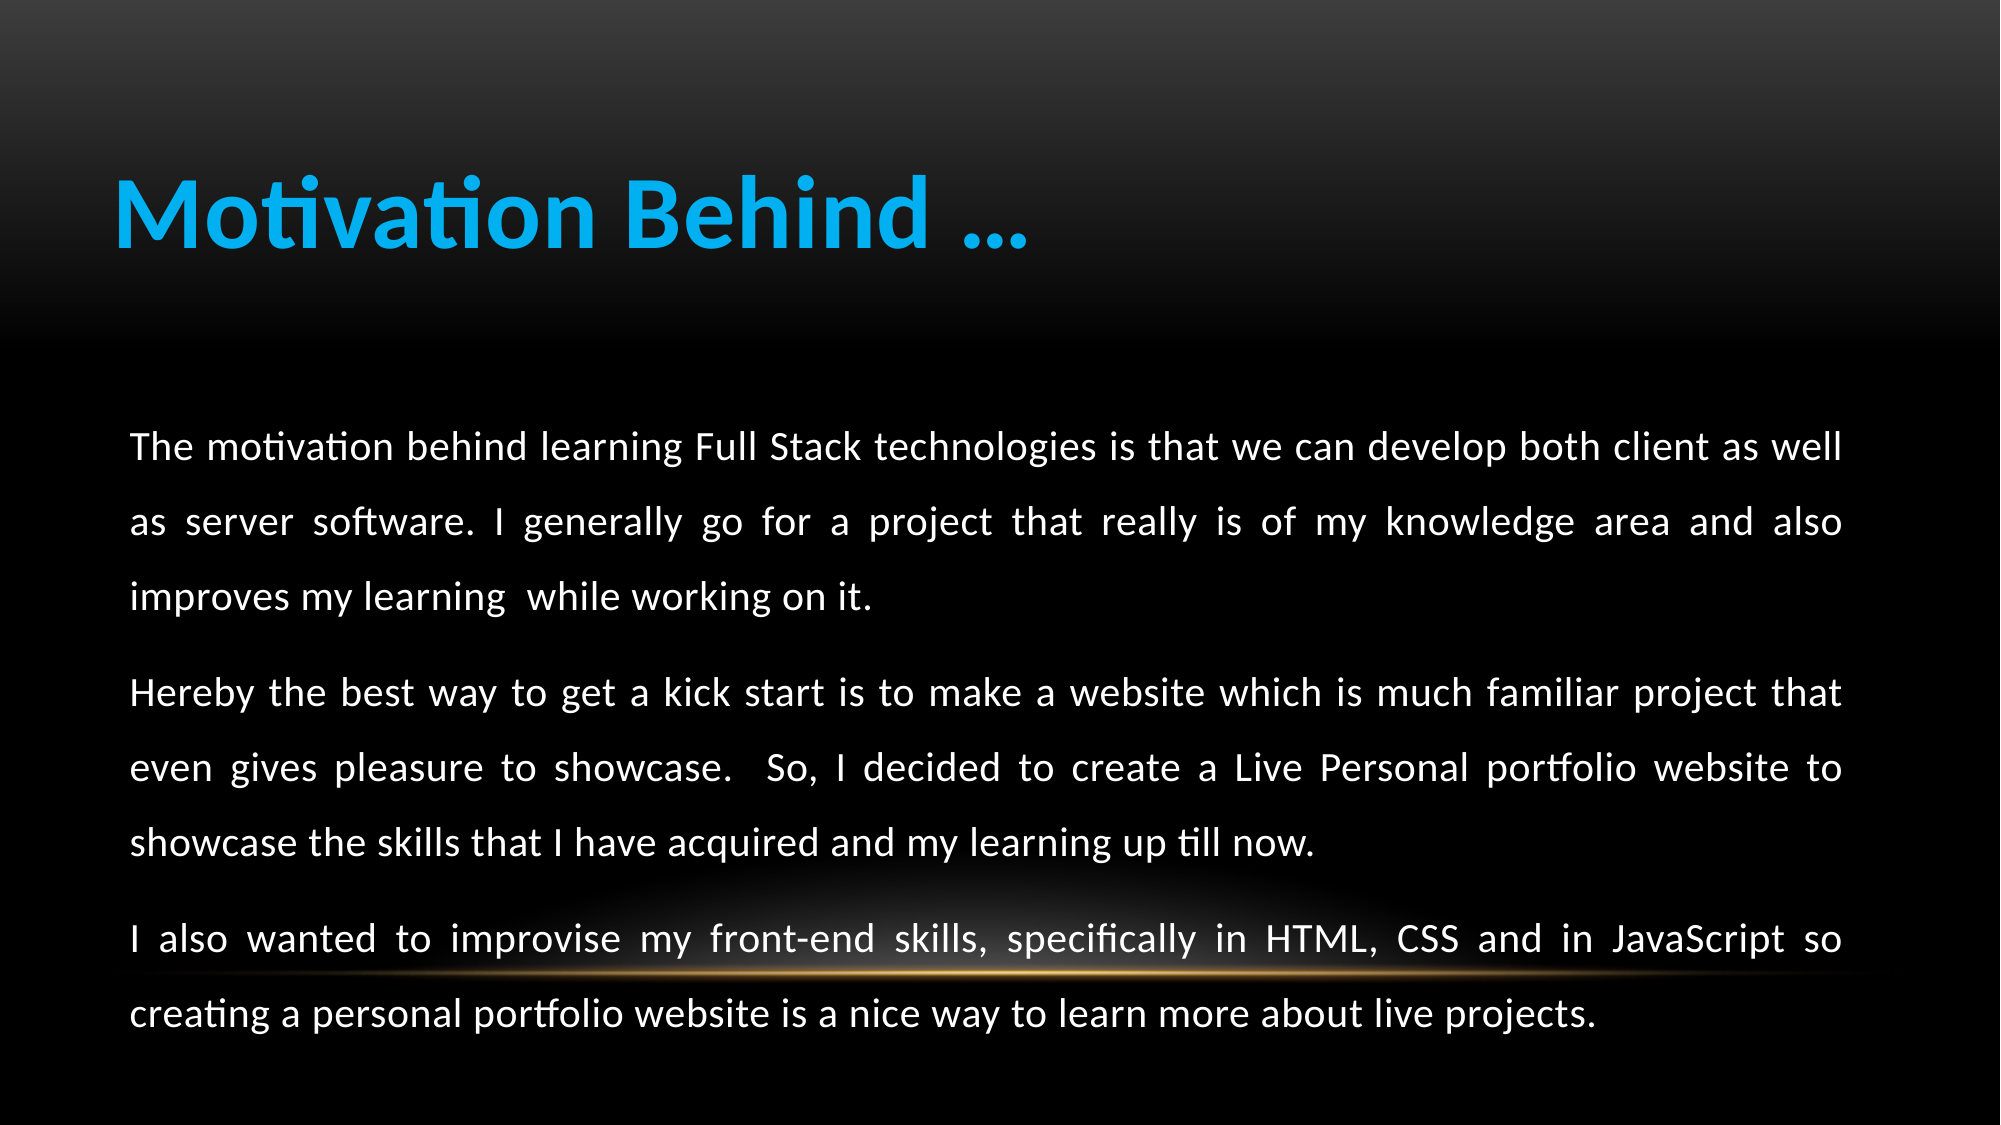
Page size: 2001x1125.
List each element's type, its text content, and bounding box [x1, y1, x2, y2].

title Motivation Behind … [97, 60, 1835, 278]
picture [0, 0, 2000, 1125]
list The motivation behind learning Full Stack technologies is that we can develop both client as well as server software. I generally go for a project that really is of my knowledge area and also improves my learning while working on it. Hereby the best way to get a kick start is to make a website which is much familiar project that even gives pleasure to showcase. So, I decided to create a Live Personal portfolio website to showcase the skills that I have acquired and my learning up till now. I also wanted to improvise my front-end skills, specifically in HTML, CSS and in JavaScript so creating a personal portfolio website is a nice way to learn more about live projects. [114, 386, 1861, 1042]
